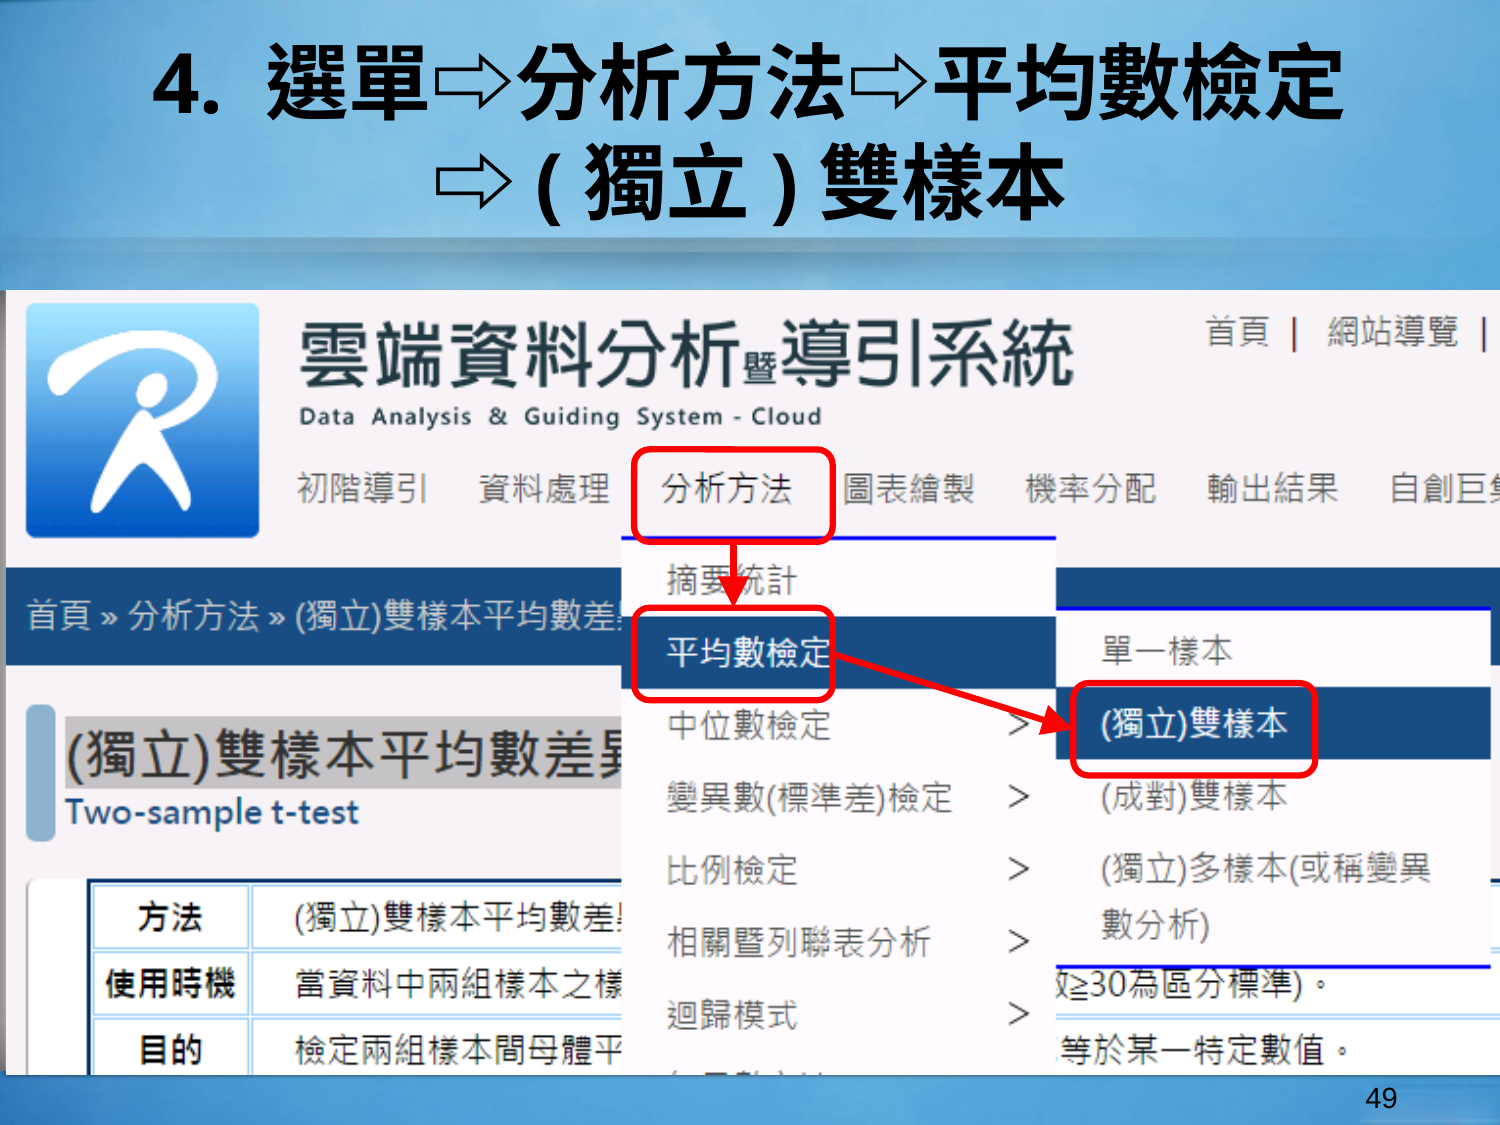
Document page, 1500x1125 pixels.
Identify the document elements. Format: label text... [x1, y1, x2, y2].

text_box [832, 653, 1074, 730]
picture [0, 0, 1500, 1125]
title 4. 選單⇨分析方法⇨平均數檢定 ⇨(獨立)雙樣本 [78, 27, 1422, 232]
slide_number ‹#› [1350, 1085, 1488, 1118]
